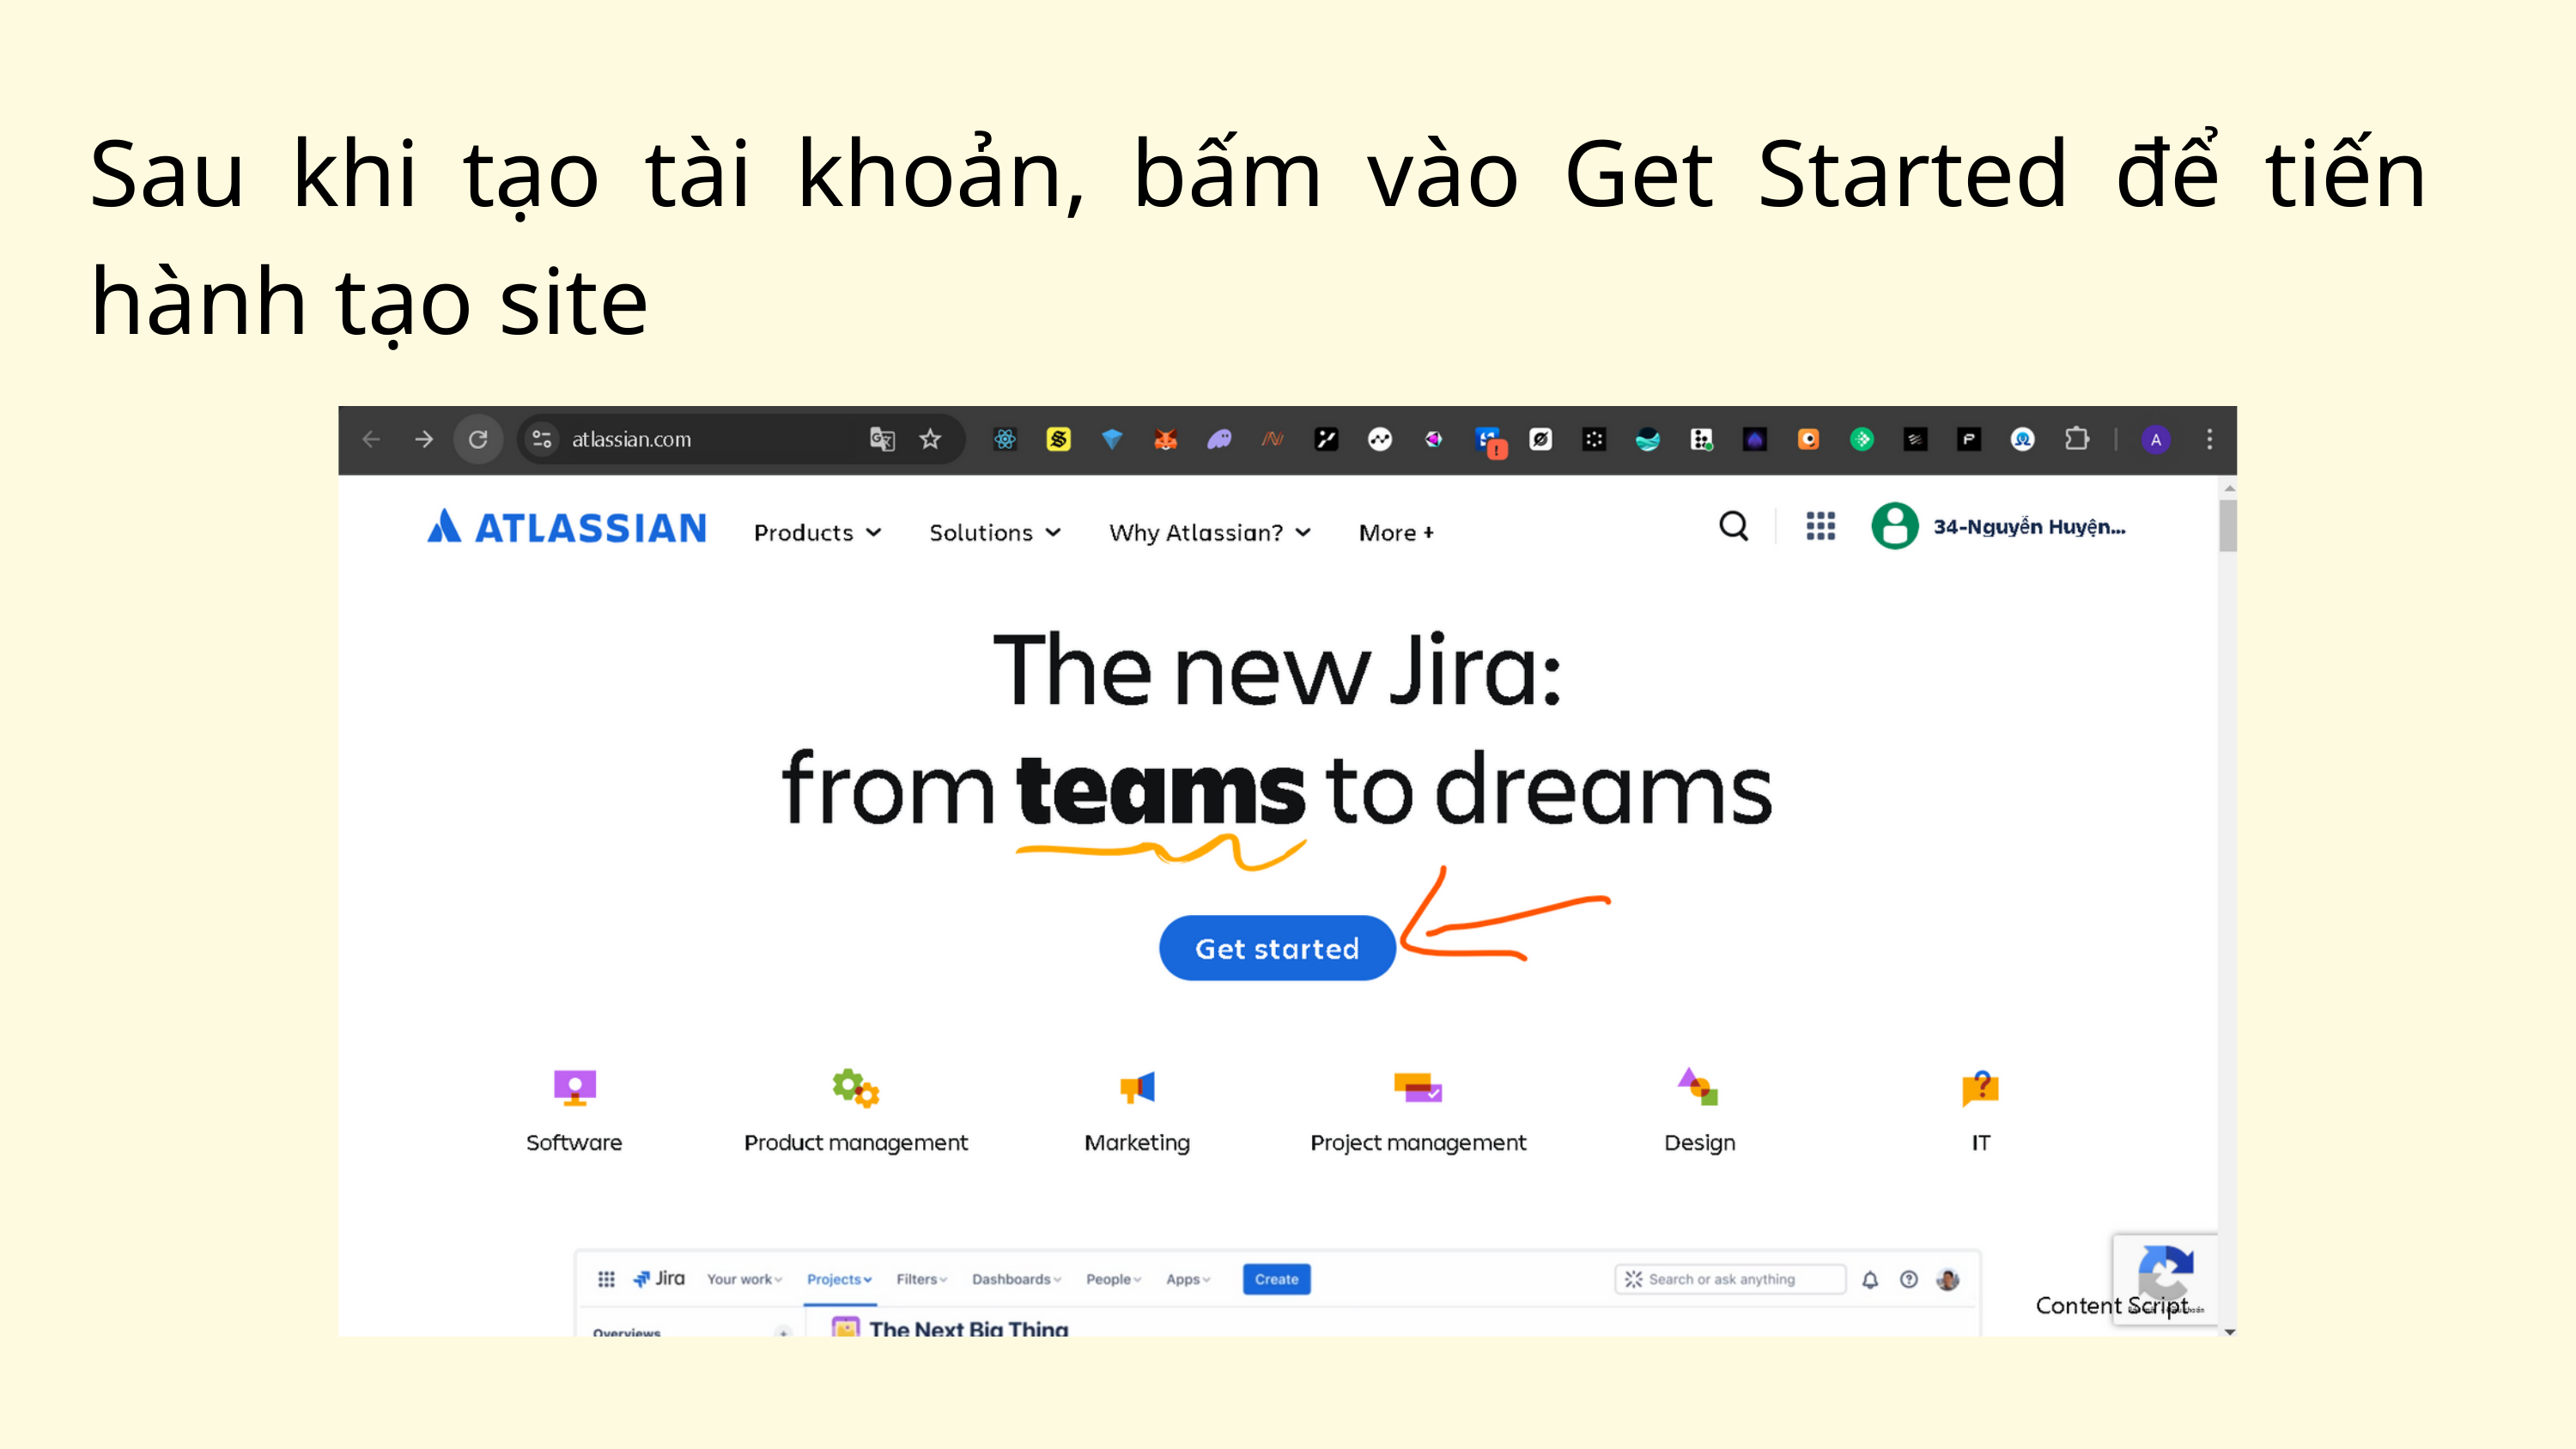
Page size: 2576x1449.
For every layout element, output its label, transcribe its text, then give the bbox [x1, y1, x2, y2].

text_box Sau khi tạo tài khoản, bấm vào Get Started để tiến hành tạo site [88, 95, 2432, 353]
text_box [338, 406, 2238, 1337]
